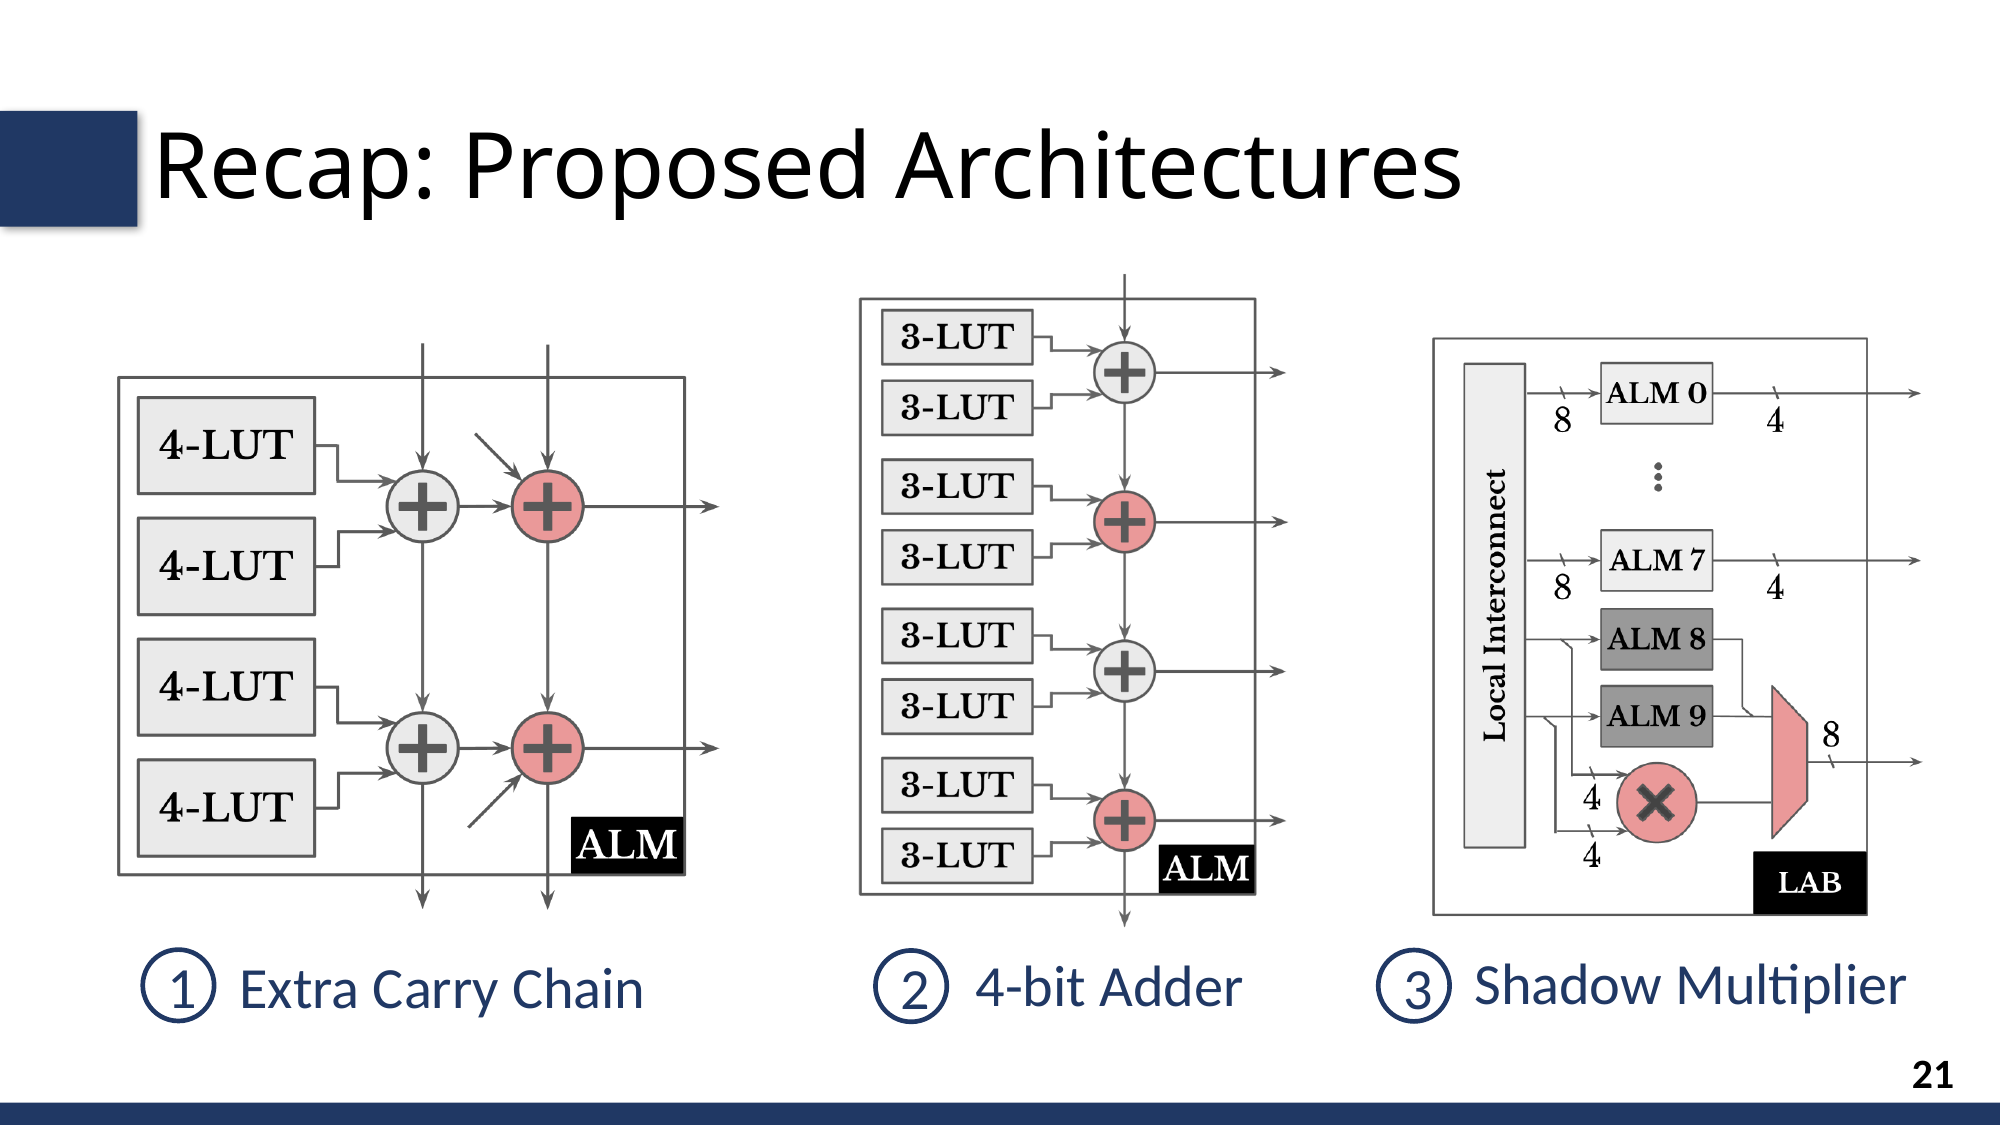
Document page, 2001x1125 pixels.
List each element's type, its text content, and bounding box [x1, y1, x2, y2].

picture [1413, 323, 1948, 933]
text_box 2 [874, 949, 948, 1023]
text_box 1 [141, 948, 216, 1023]
title Recap: Proposed Architectures [137, 59, 1863, 278]
picture [96, 326, 742, 933]
picture [838, 254, 1295, 933]
text_box Extra Carry Chain [224, 942, 661, 1028]
text_box 3 [1377, 948, 1451, 1023]
slide_number 21 [1519, 1038, 1970, 1099]
text_box 4-bit Adder [960, 940, 1259, 1026]
text_box Shadow Multiplier [1459, 939, 1923, 1024]
